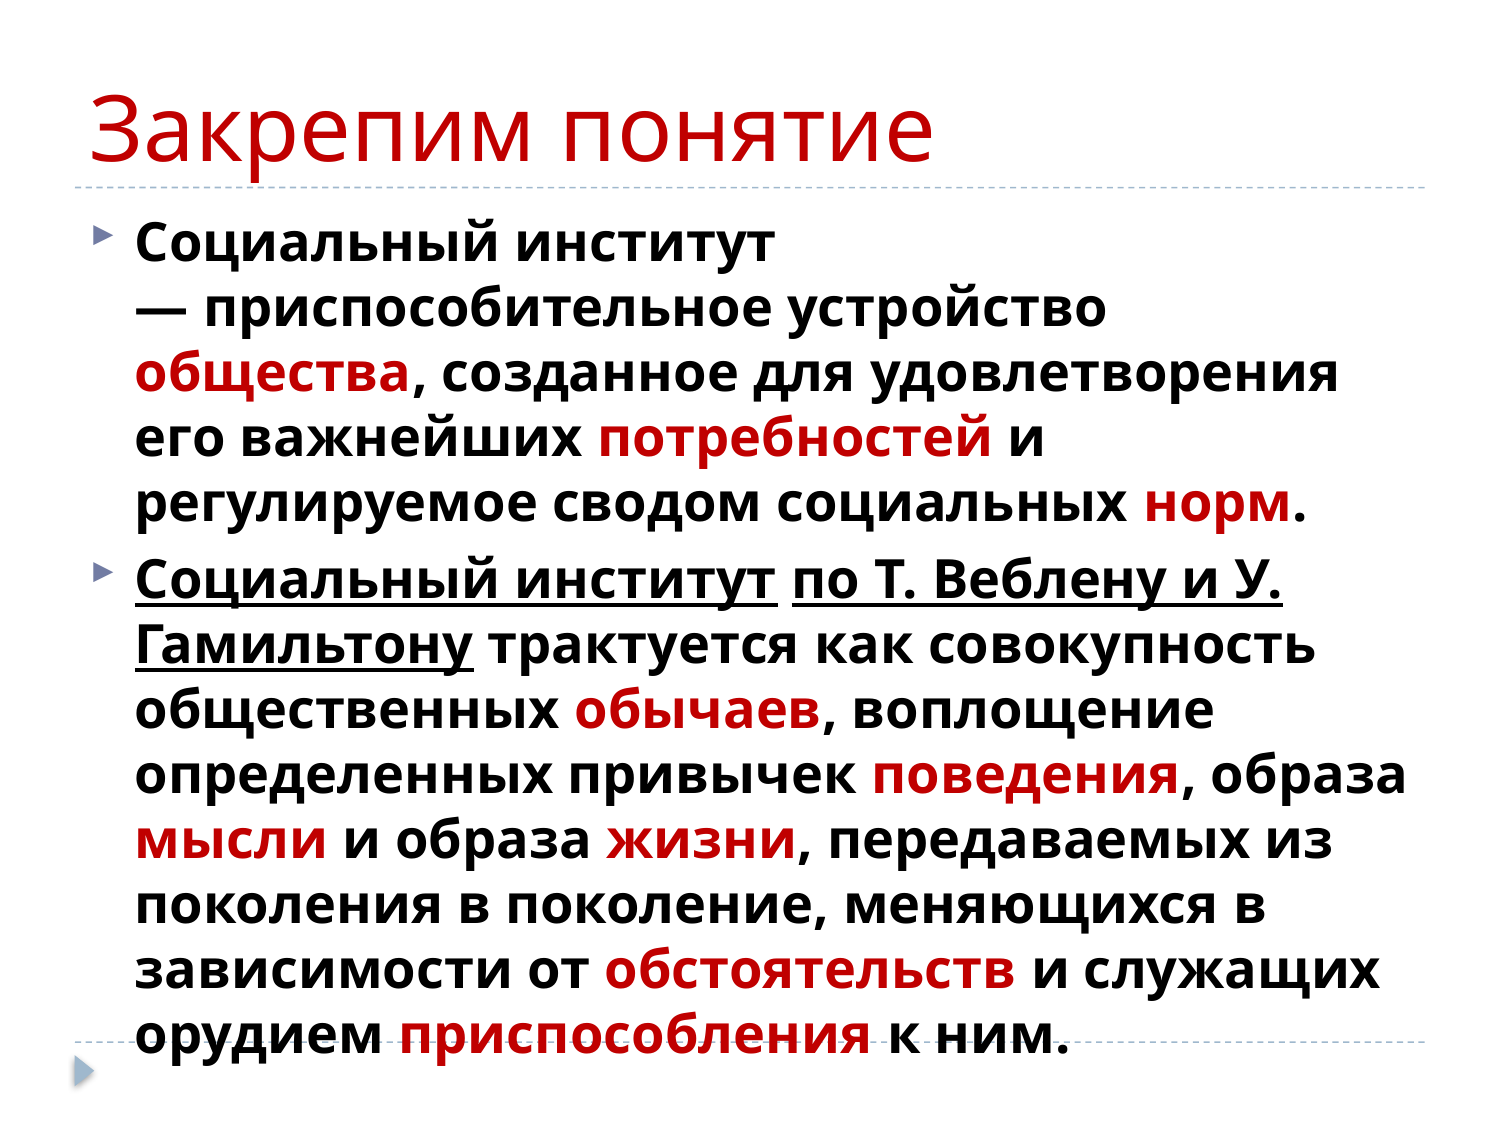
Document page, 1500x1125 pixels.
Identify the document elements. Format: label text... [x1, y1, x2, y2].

title Закрепим понятие [75, 24, 1425, 188]
list Социальный институт — приспособительное устройство общества, созданное для удовлетворения его важнейших потребностей и регулируемое сводом социальных норм. Социальный институт по Т. Веблену и У. Гамильтону трактуется как совокупность общественных обычаев, воплощение определенных привычек поведения, образа мысли и образа жизни, передаваемых из поколения в поколение, меняющихся в зависимости от обстоятельств и служащих орудием приспособления к ним. [75, 200, 1425, 1035]
